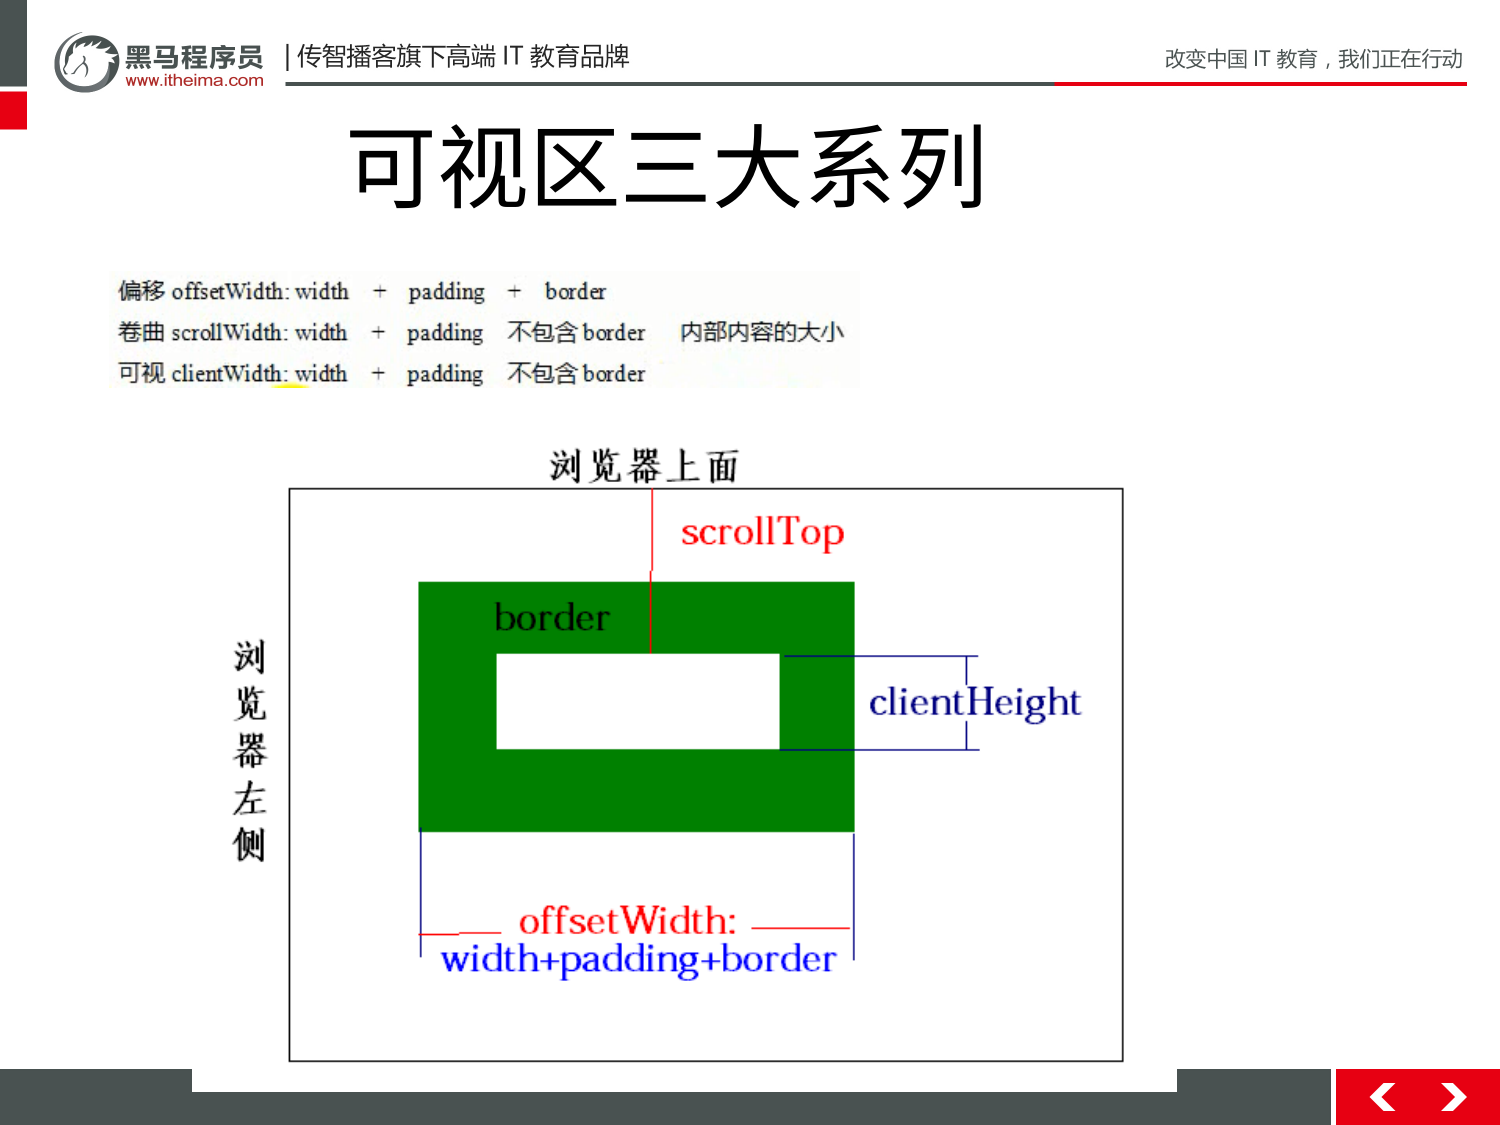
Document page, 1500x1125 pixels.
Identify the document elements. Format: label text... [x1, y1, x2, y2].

picture [0, 0, 1500, 1125]
title 可视区三大系列 [0, 102, 1334, 238]
